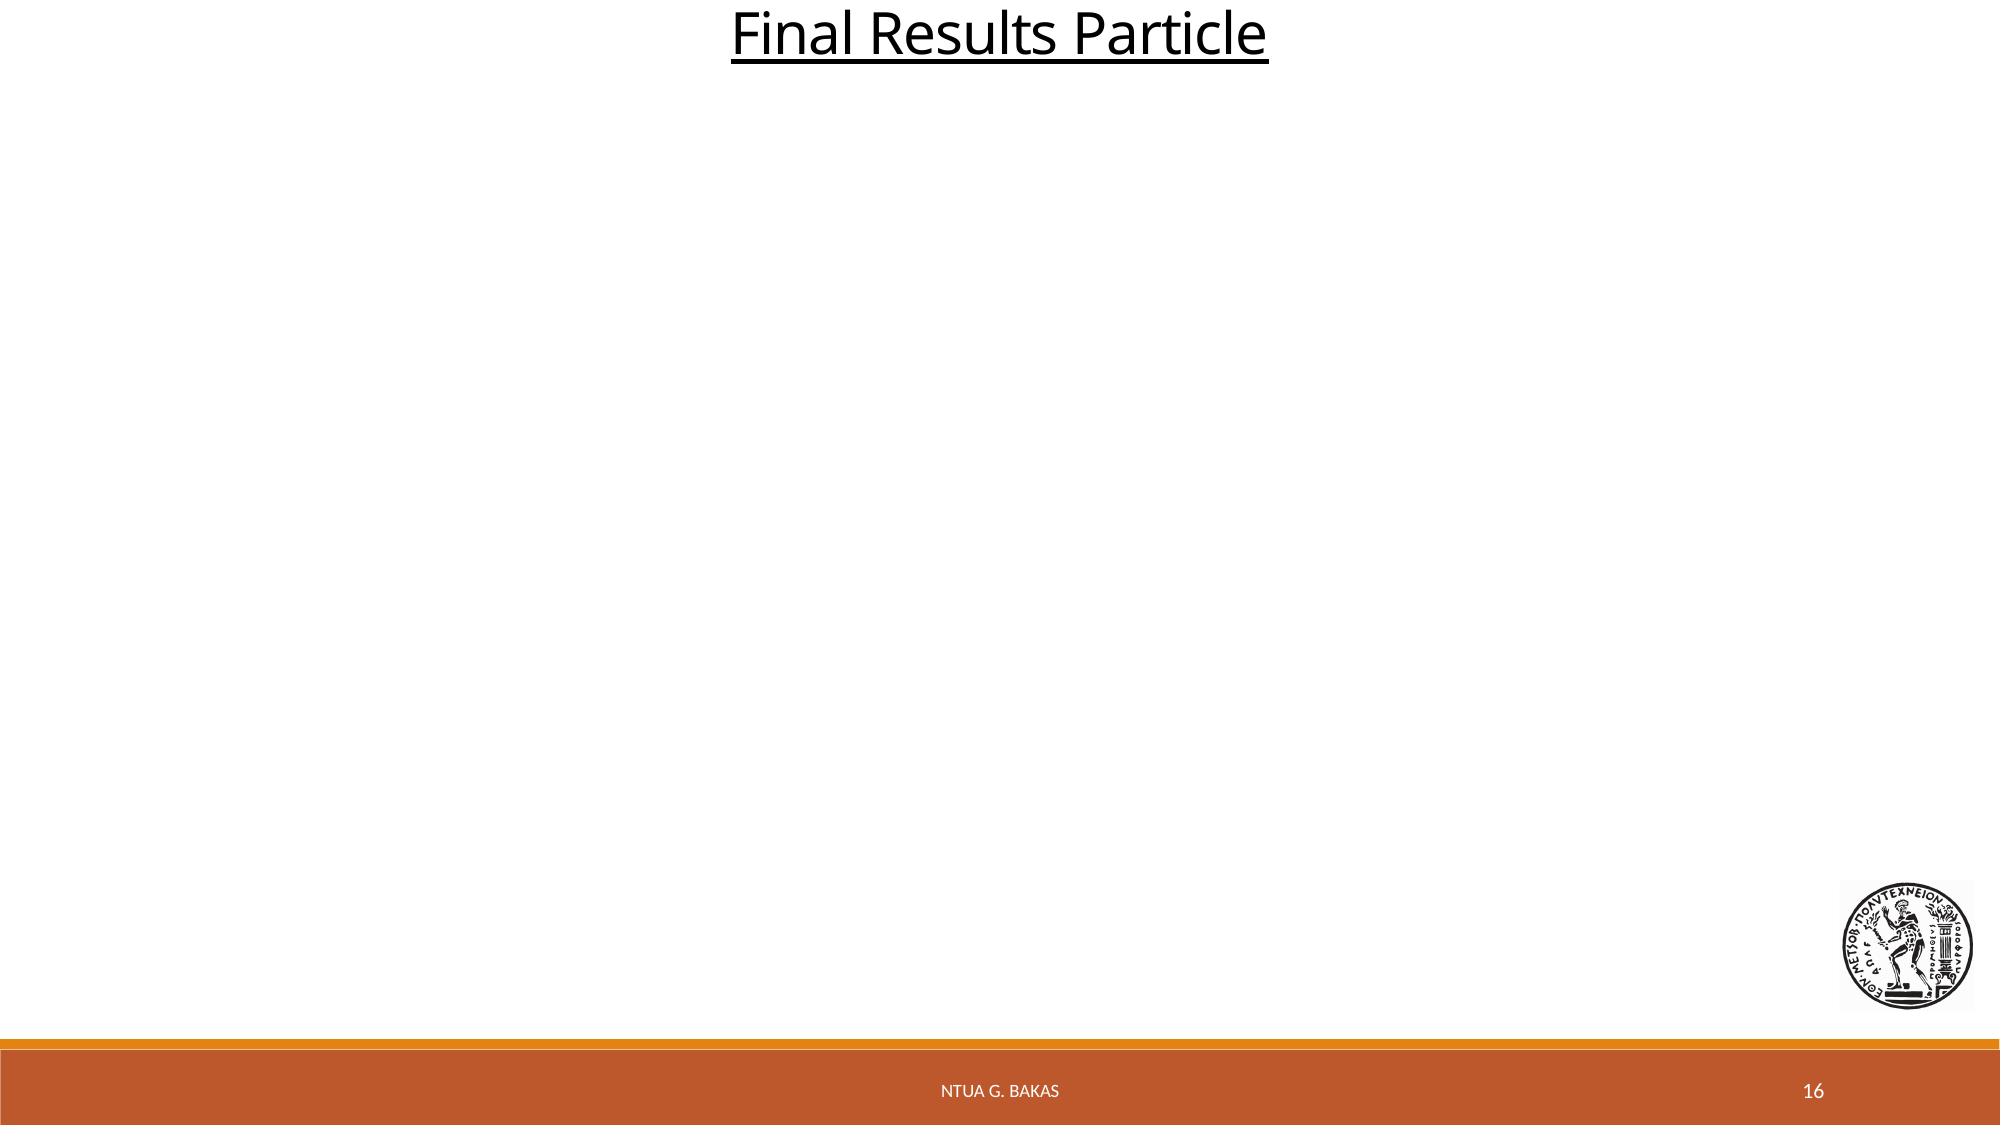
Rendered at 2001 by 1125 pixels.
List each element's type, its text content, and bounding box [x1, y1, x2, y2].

footer NTUA G. Bakas [604, 1059, 1396, 1120]
picture [1839, 880, 1975, 1012]
slide_number 16 [1624, 1059, 1840, 1120]
text_box Final Results Particle [136, 0, 1863, 75]
